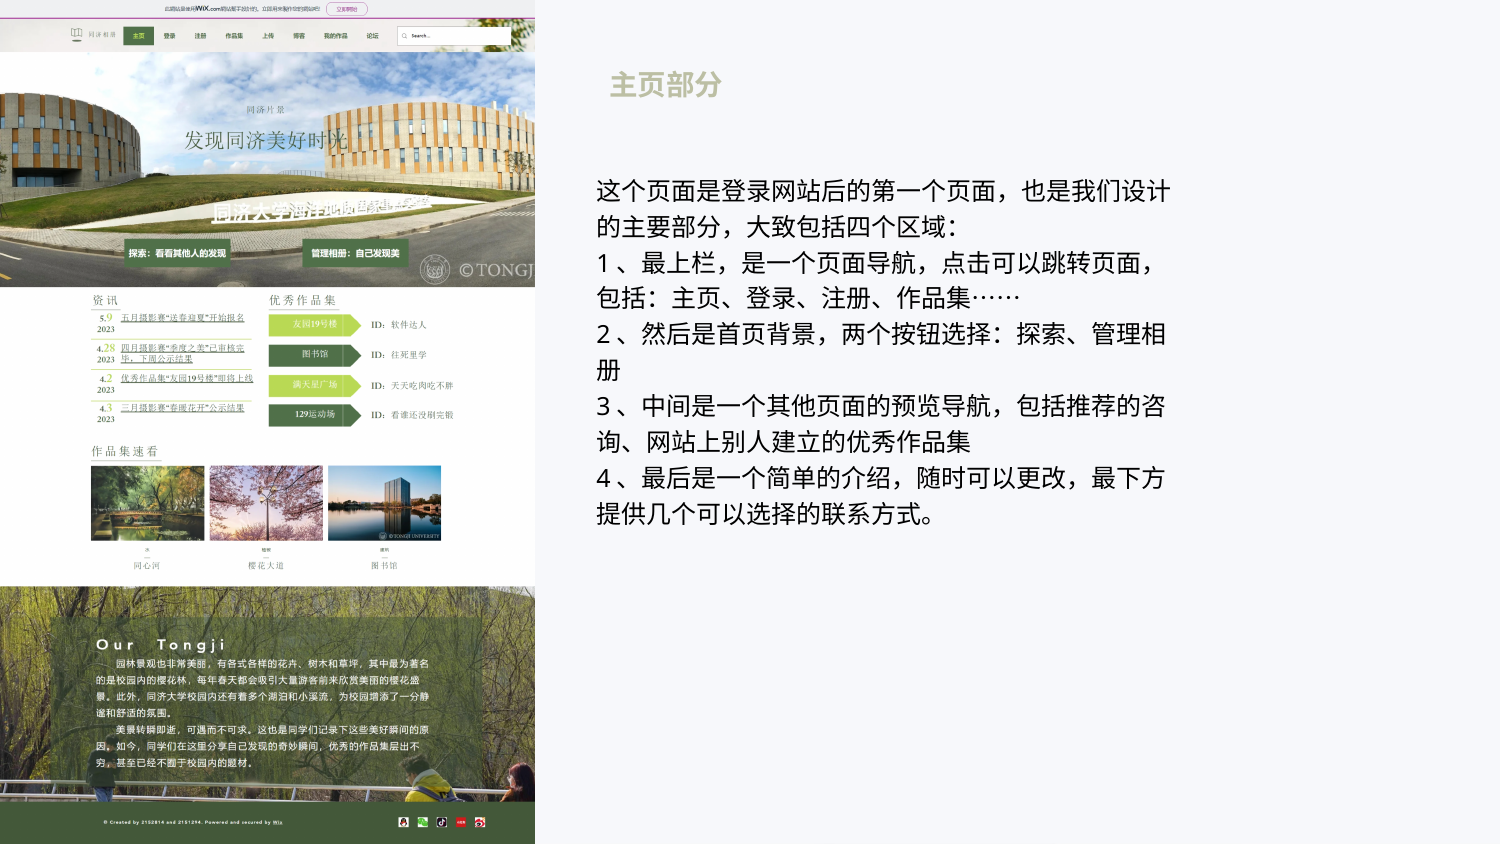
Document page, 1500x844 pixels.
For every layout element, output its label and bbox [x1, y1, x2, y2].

text_box [539, 66, 1176, 619]
picture [0, 0, 535, 844]
